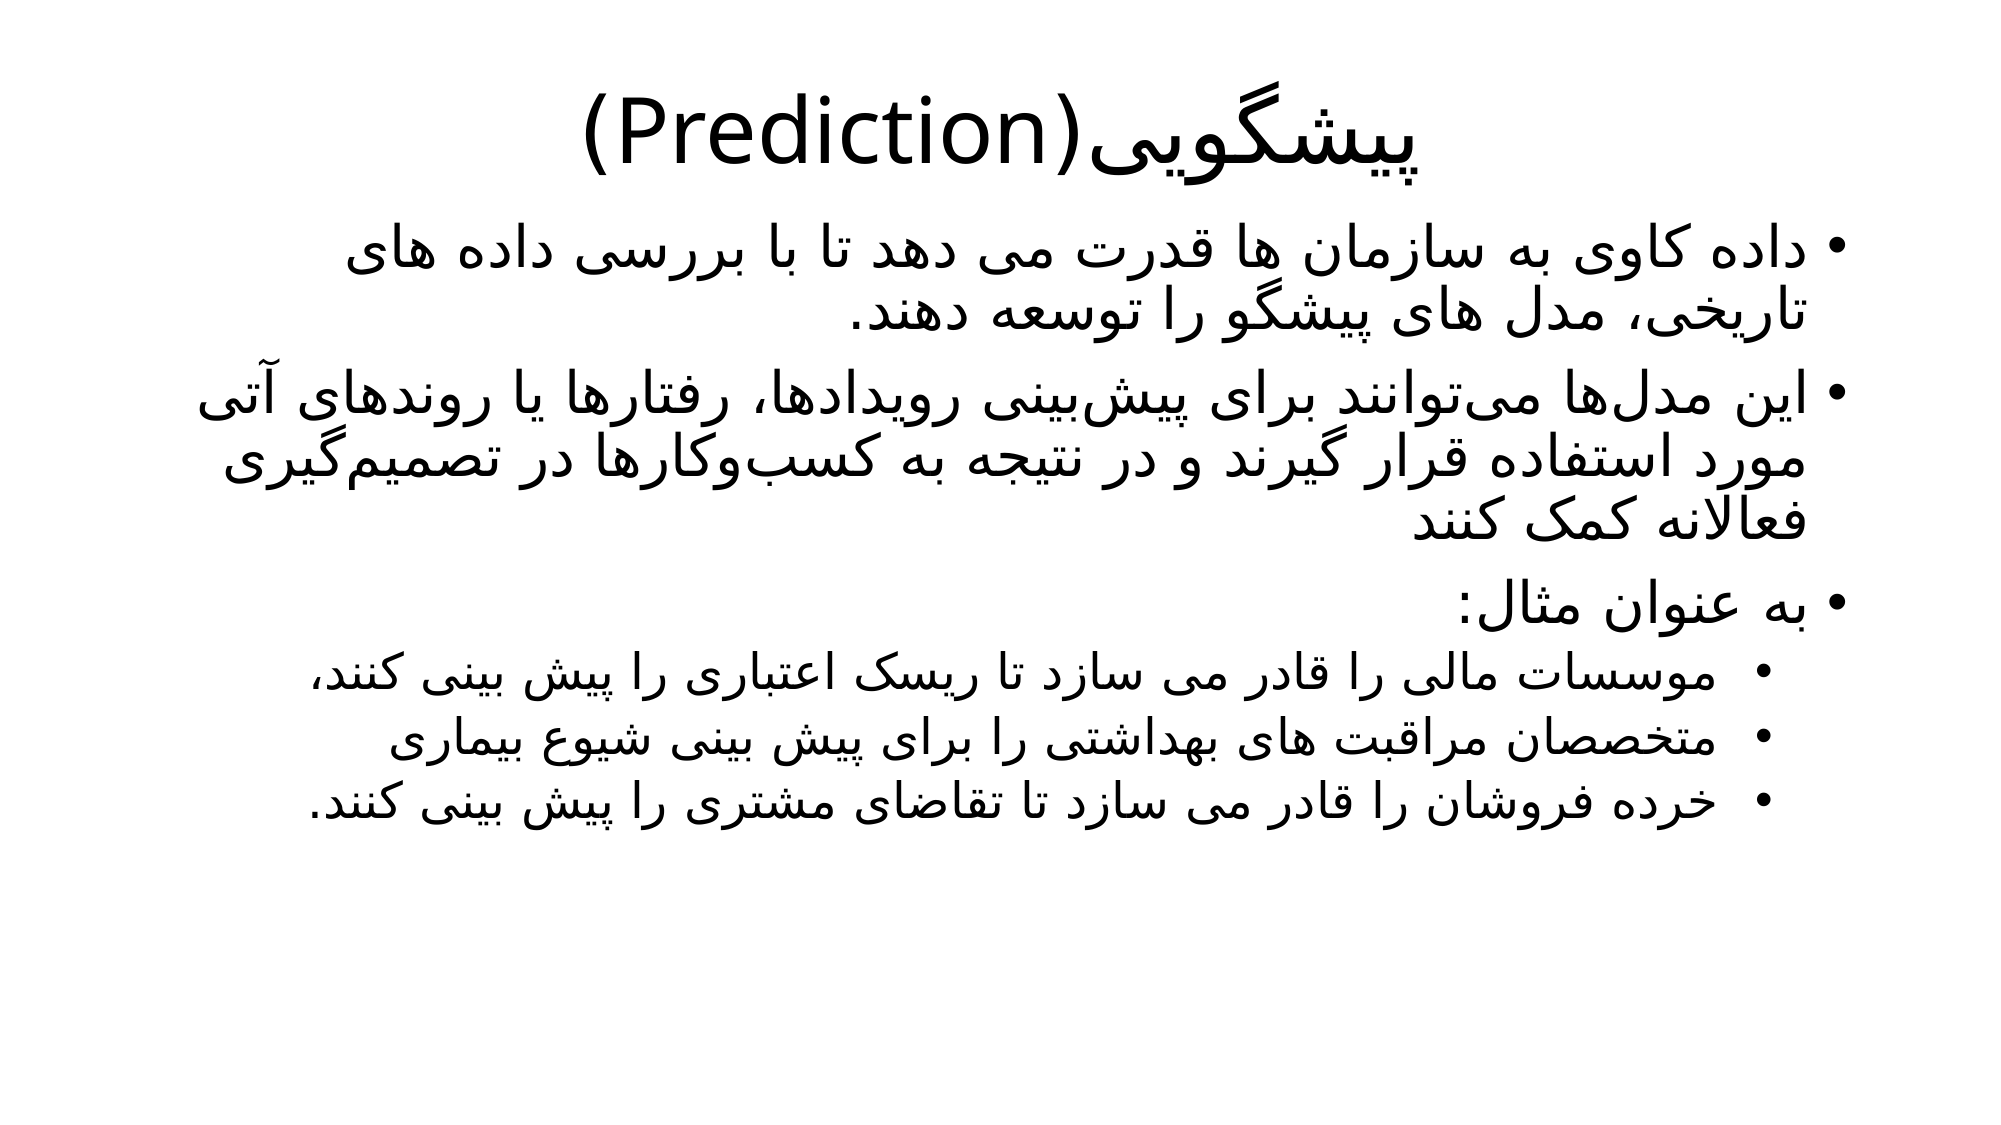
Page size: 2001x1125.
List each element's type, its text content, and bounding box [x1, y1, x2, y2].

title پیشگویی(Prediction) [137, 25, 1863, 209]
list داده کاوی به سازمان ها قدرت می دهد تا با بررسی داده های تاریخی، مدل های پیشگو را توسعه دهند. این مدل‌ها می‌توانند برای پیش‌بینی رویدادها، رفتارها یا روندهای آتی مورد استفاده قرار گیرند و در نتیجه به کسب‌وکارها در تصمیم‌گیری فعالانه کمک کنند به عنوان مثال: موسسات مالی را قادر می سازد تا ریسک اعتباری را پیش بینی کنند، متخصصان مراقبت های بهداشتی را برای پیش بینی شیوع بیماری خرده فروشان را قادر می سازد تا تقاضای مشتری را پیش بینی کنند. [137, 209, 1863, 1014]
